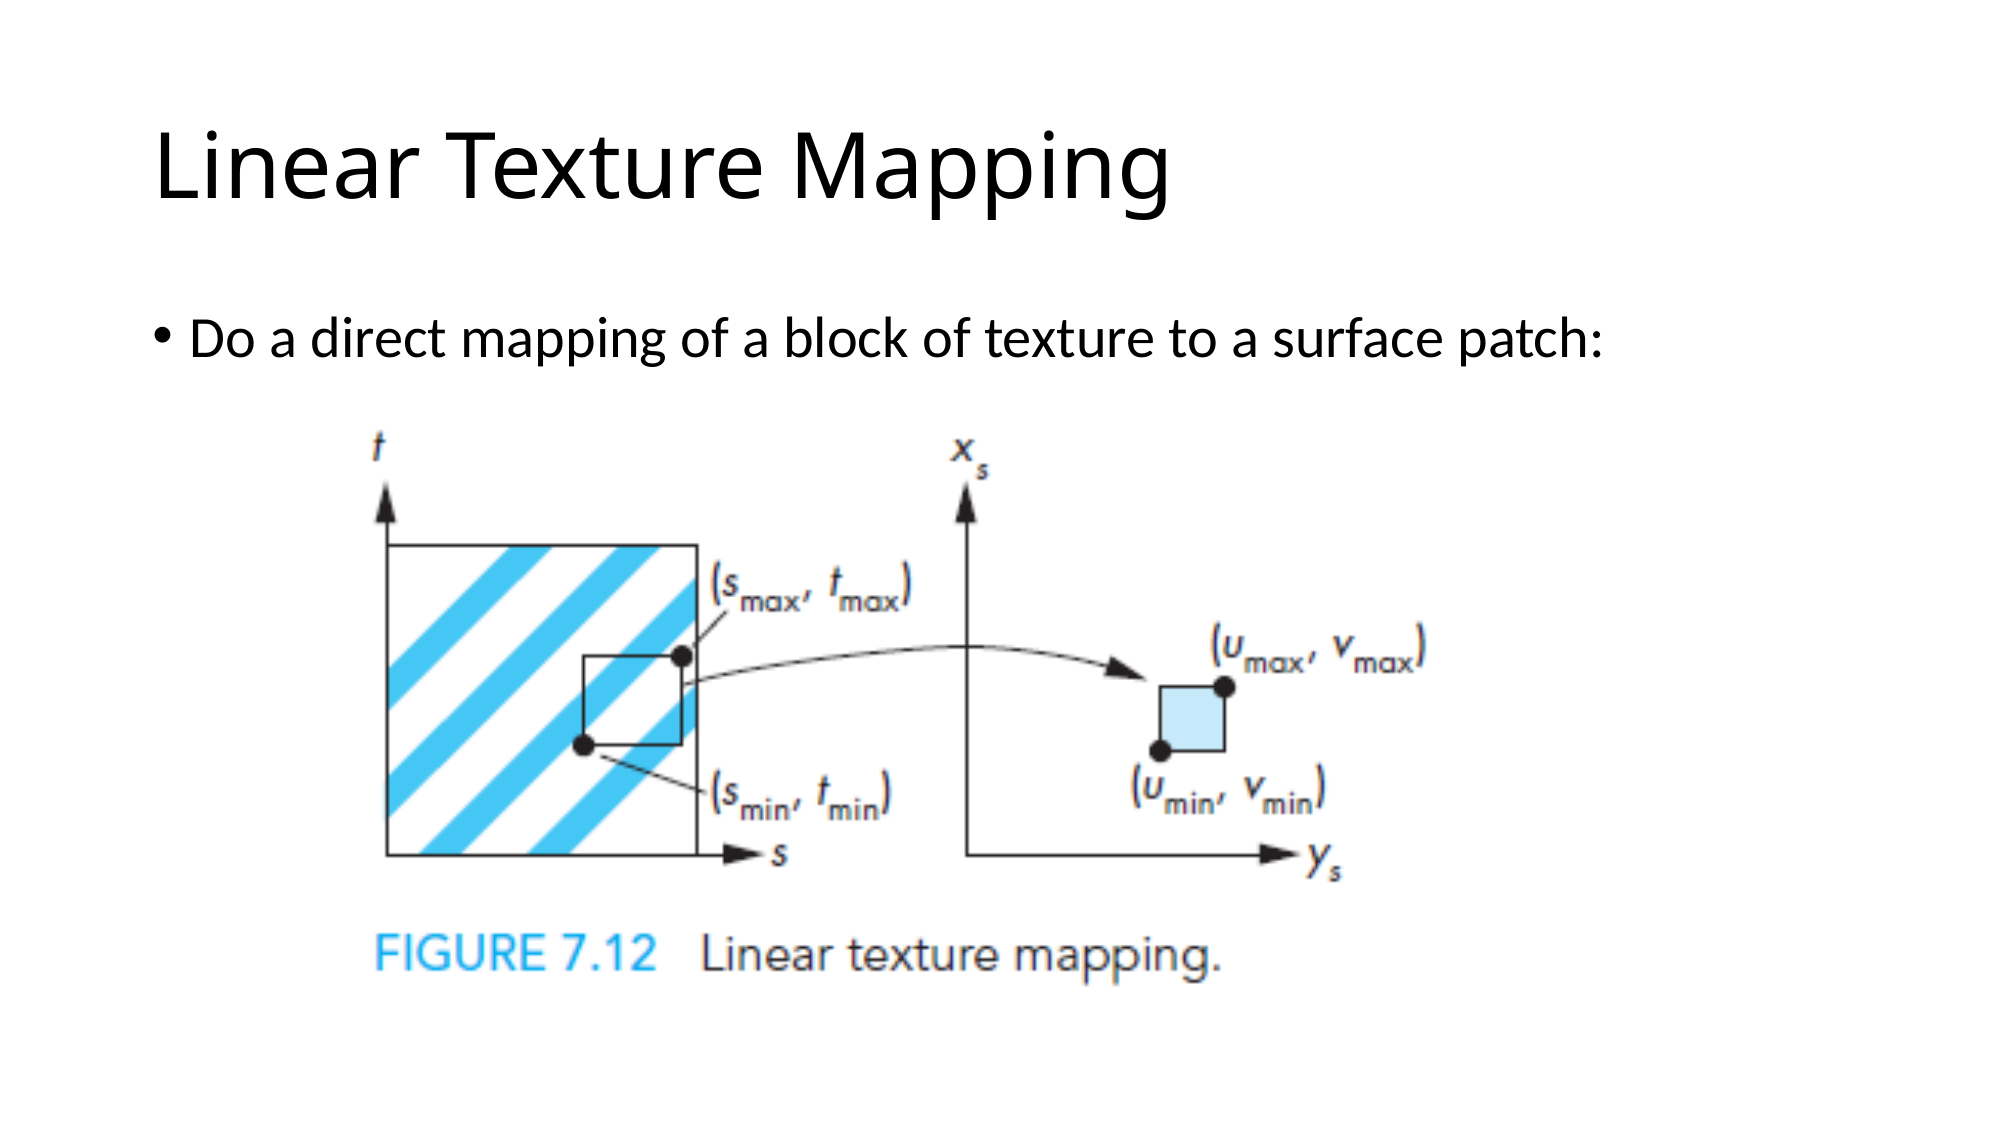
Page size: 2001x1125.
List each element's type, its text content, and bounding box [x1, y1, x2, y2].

list Do a direct mapping of a block of texture to a surface patch: [137, 299, 1863, 1014]
title Linear Texture Mapping [137, 59, 1863, 278]
picture [310, 370, 1540, 1036]
